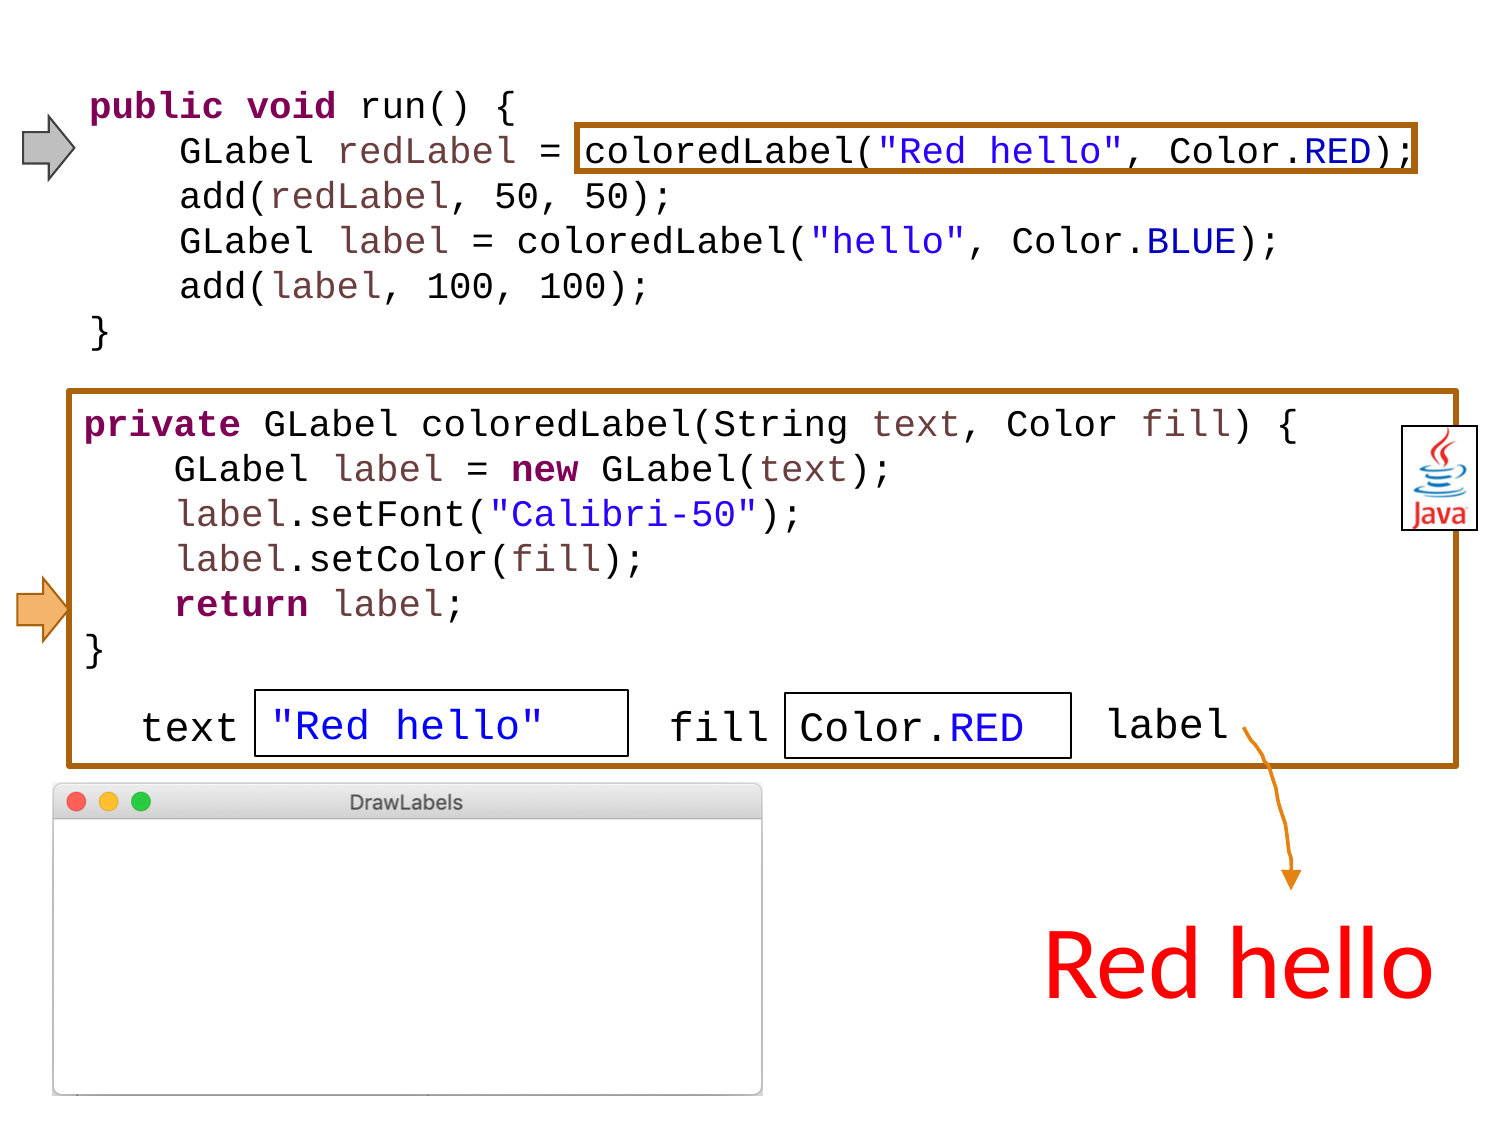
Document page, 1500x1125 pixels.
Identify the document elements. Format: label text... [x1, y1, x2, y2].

text_box fill [654, 692, 784, 758]
text_box [17, 578, 69, 642]
text_box text [124, 692, 255, 758]
text_box label [1088, 689, 1244, 755]
picture [51, 782, 763, 1097]
text_box [1243, 727, 1302, 886]
text_box "Red hello" [255, 690, 628, 756]
text_box [577, 124, 1415, 171]
picture [1402, 426, 1477, 530]
text_box Color.RED [784, 692, 1071, 759]
text_box Red hello [1027, 886, 1452, 1027]
text_box private GLabel coloredLabel(String text, Color fill) { GLabel label = new GLabel(text); label.setFont("Calibri-50"); label.setColor(fill); return label; } [68, 391, 1457, 766]
text_box [23, 116, 75, 180]
text_box public void run() { GLabel redLabel = coloredLabel("Red hello", Color.RED); add(redLabel, 50, 50); GLabel label = coloredLabel("hello", Color.BLUE); add(label, 100, 100); } [74, 73, 1462, 359]
